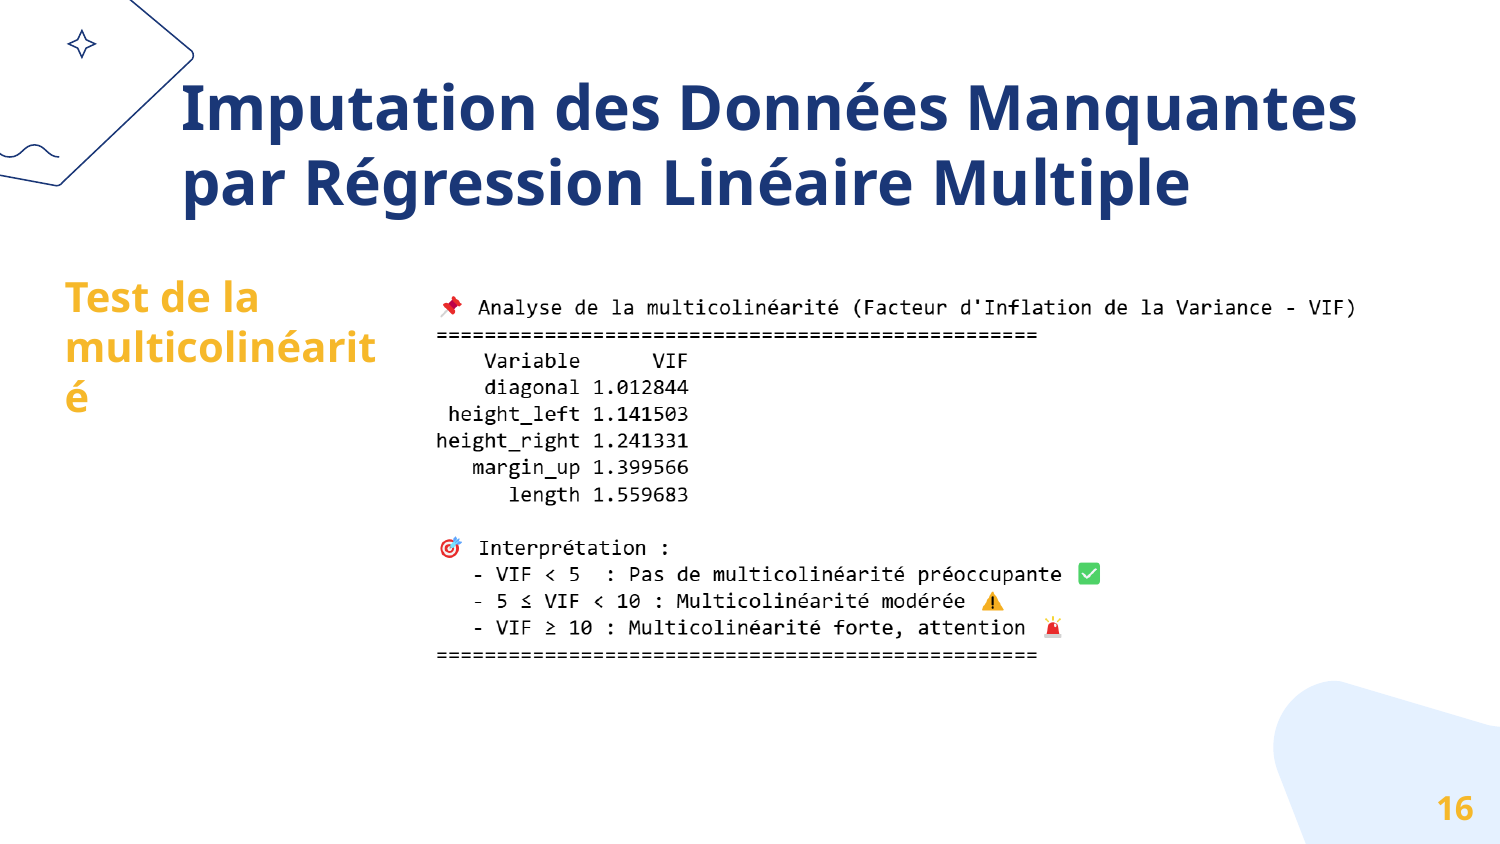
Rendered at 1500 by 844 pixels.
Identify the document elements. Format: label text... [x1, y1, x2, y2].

text_box Test de la multicolinéarité [49, 263, 401, 429]
picture [426, 288, 1370, 660]
text_box 16 [1421, 751, 1500, 842]
text_box Imputation des Données Manquantes par Régression Linéaire Multiple [166, 53, 1430, 225]
